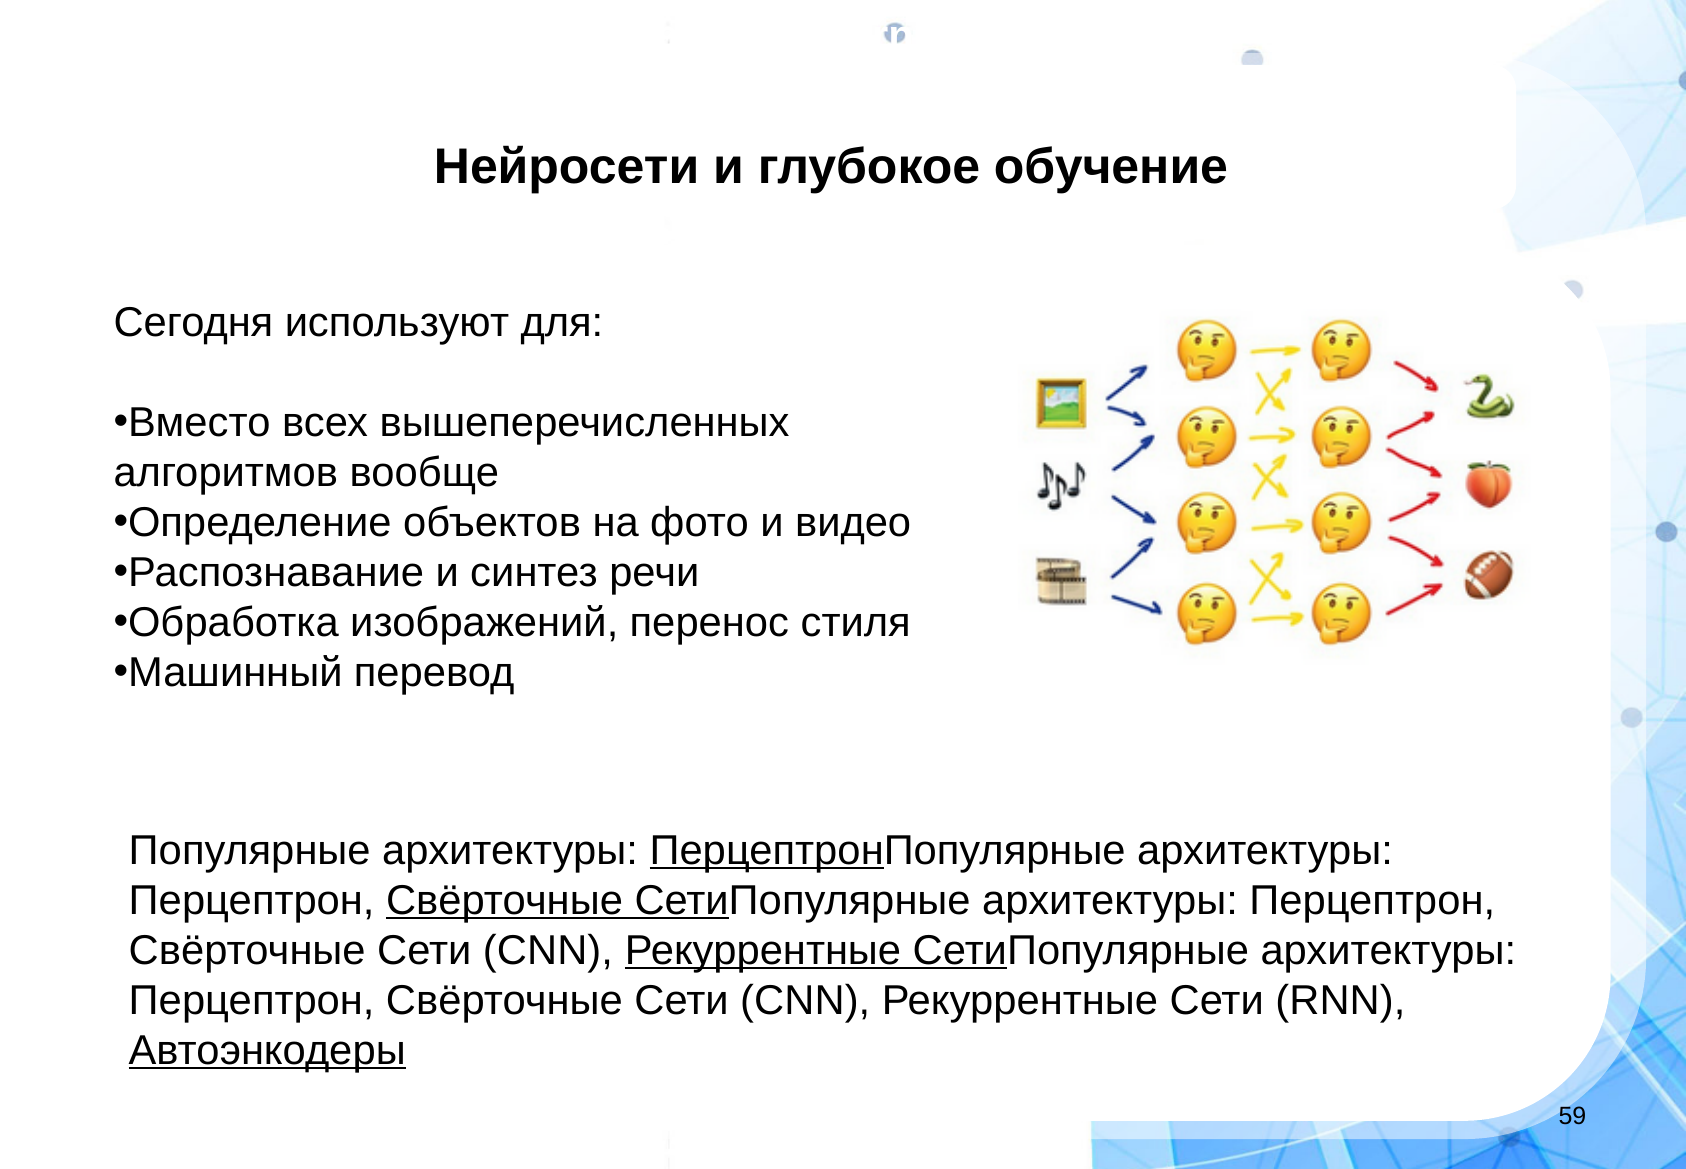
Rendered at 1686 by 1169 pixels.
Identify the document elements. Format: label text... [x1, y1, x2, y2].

text_box [63, 244, 1611, 1121]
picture [0, 0, 1686, 1169]
text_box Популярные архитектуры: ПерцептронПопулярные архитектуры: Перцептрон, Свёрточные СетиПопулярные архитектуры: Перцептрон, Свёрточные Сети (CNN), Рекуррентные СетиПопулярные архитектуры: Перцептрон, Свёрточные Сети (CNN), Рекуррентные Сети (RNN), Автоэнкодеры [113, 815, 1555, 1081]
text_box Сегодня используют для: Вместо всех вышеперечисленных алгоритмов вообще Определение объектов на фото и видео Распознавание и синтез речи Обработка изображений, перенос стиля Машинный перевод [98, 287, 995, 703]
text_box ‹#› [1208, 1083, 1602, 1146]
text_box Machine Learning [606, 0, 995, 65]
text_box [39, 52, 1647, 1140]
text_box [145, 64, 1517, 210]
picture [1016, 303, 1533, 668]
text_box Нейросети и глубокое обучение [242, 88, 1420, 239]
